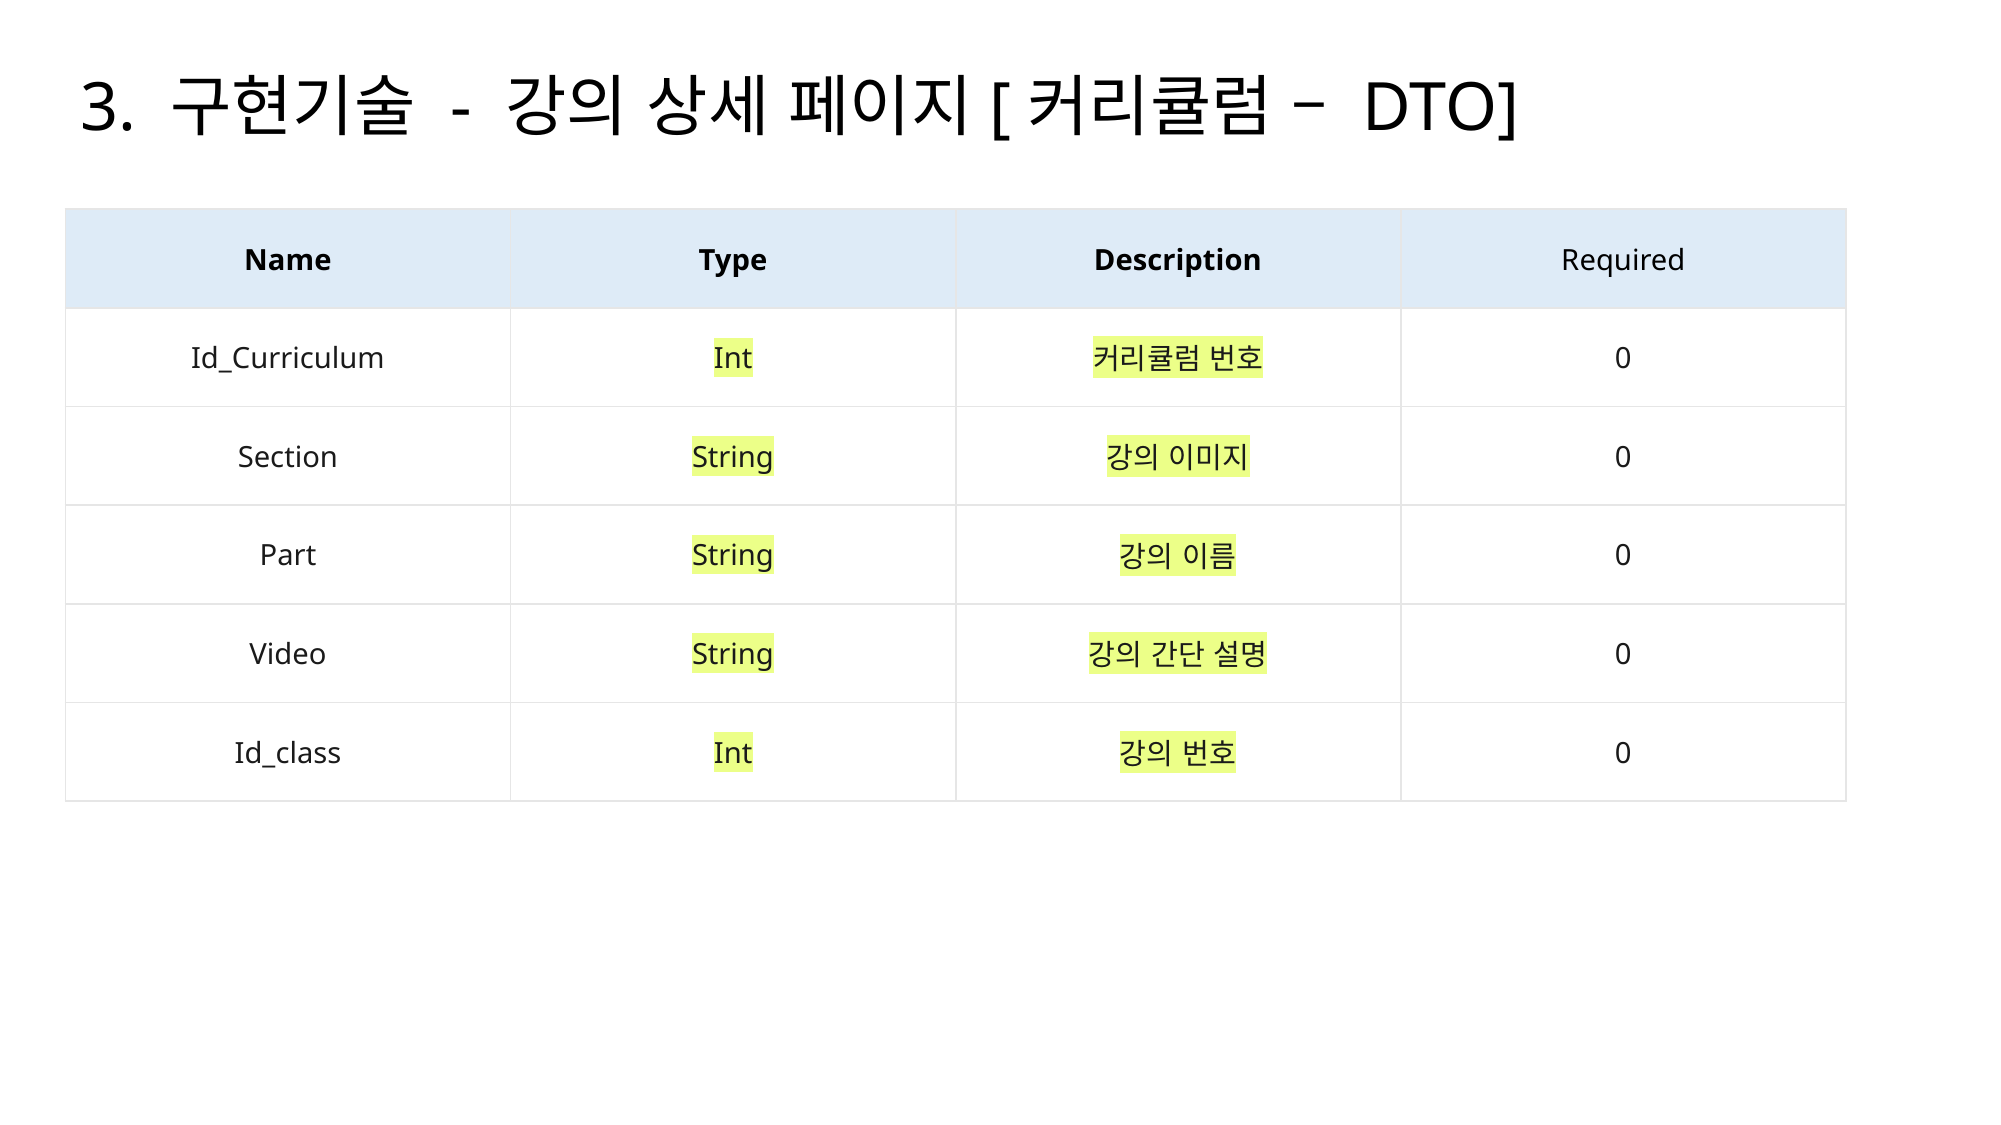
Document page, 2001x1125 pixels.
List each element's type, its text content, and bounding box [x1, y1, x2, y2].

table_cell 0 [1402, 407, 1845, 504]
table_cell String [511, 407, 955, 504]
table_cell 커리큘럼 번호 [957, 309, 1400, 406]
table_header Required [1402, 210, 1845, 307]
table_cell Id_Curriculum [66, 309, 510, 406]
table_cell 강의 이미지 [957, 407, 1400, 504]
table_header Description [957, 210, 1400, 307]
table_cell 0 [1402, 309, 1845, 406]
table_cell Section [66, 407, 510, 504]
table_header Type [511, 210, 955, 307]
table_cell 강의 번호 [957, 703, 1400, 800]
table_cell String [511, 506, 955, 603]
title 3. 구현기술 - 강의 상세 페이지[커리큘럼 – DTO] [65, 42, 1966, 175]
table_cell 0 [1402, 605, 1845, 702]
table_cell Id_class [66, 703, 510, 800]
table_cell Int [511, 703, 955, 800]
table_cell 강의 간단 설명 [957, 605, 1400, 702]
table_cell 강의 이름 [957, 506, 1400, 603]
table_cell 0 [1402, 506, 1845, 603]
table_cell Int [511, 309, 955, 406]
table_cell 0 [1402, 703, 1845, 800]
table_cell String [511, 605, 955, 702]
table_cell Part [66, 506, 510, 603]
table_header Name [66, 210, 510, 307]
table_cell Video [66, 605, 510, 702]
